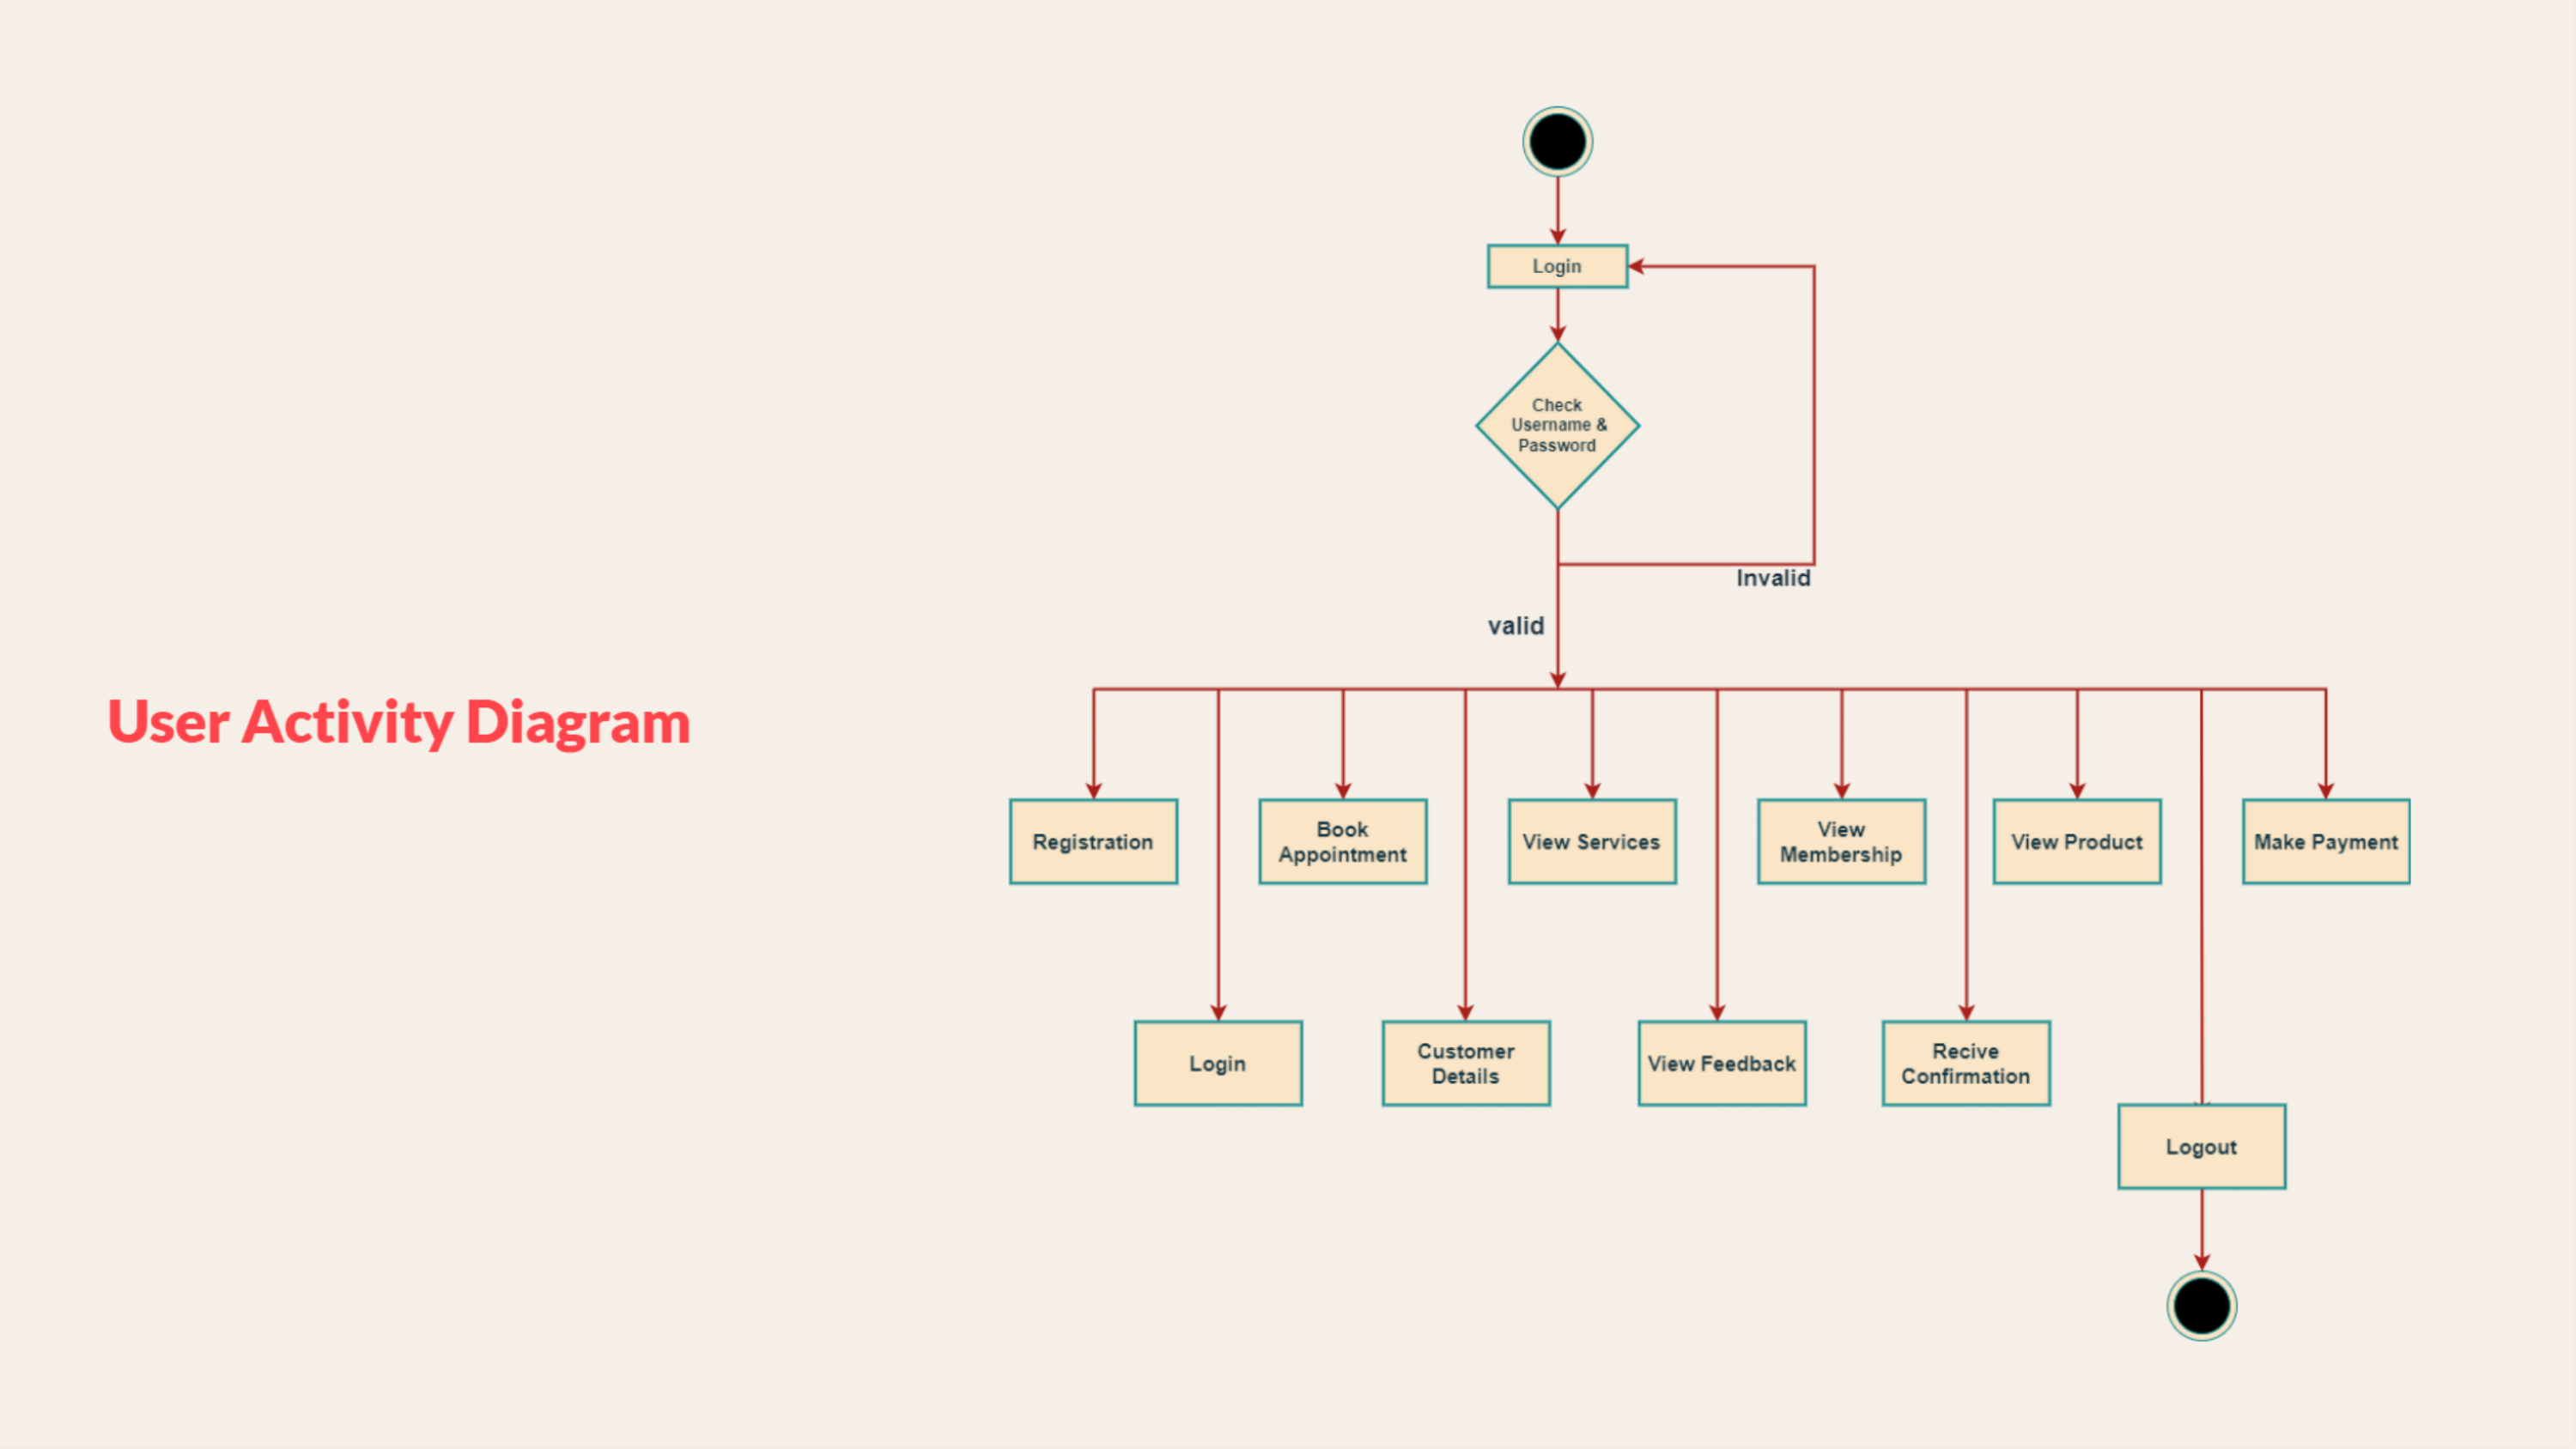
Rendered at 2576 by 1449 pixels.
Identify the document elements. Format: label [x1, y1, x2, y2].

text_box [0, 0, 2576, 1449]
